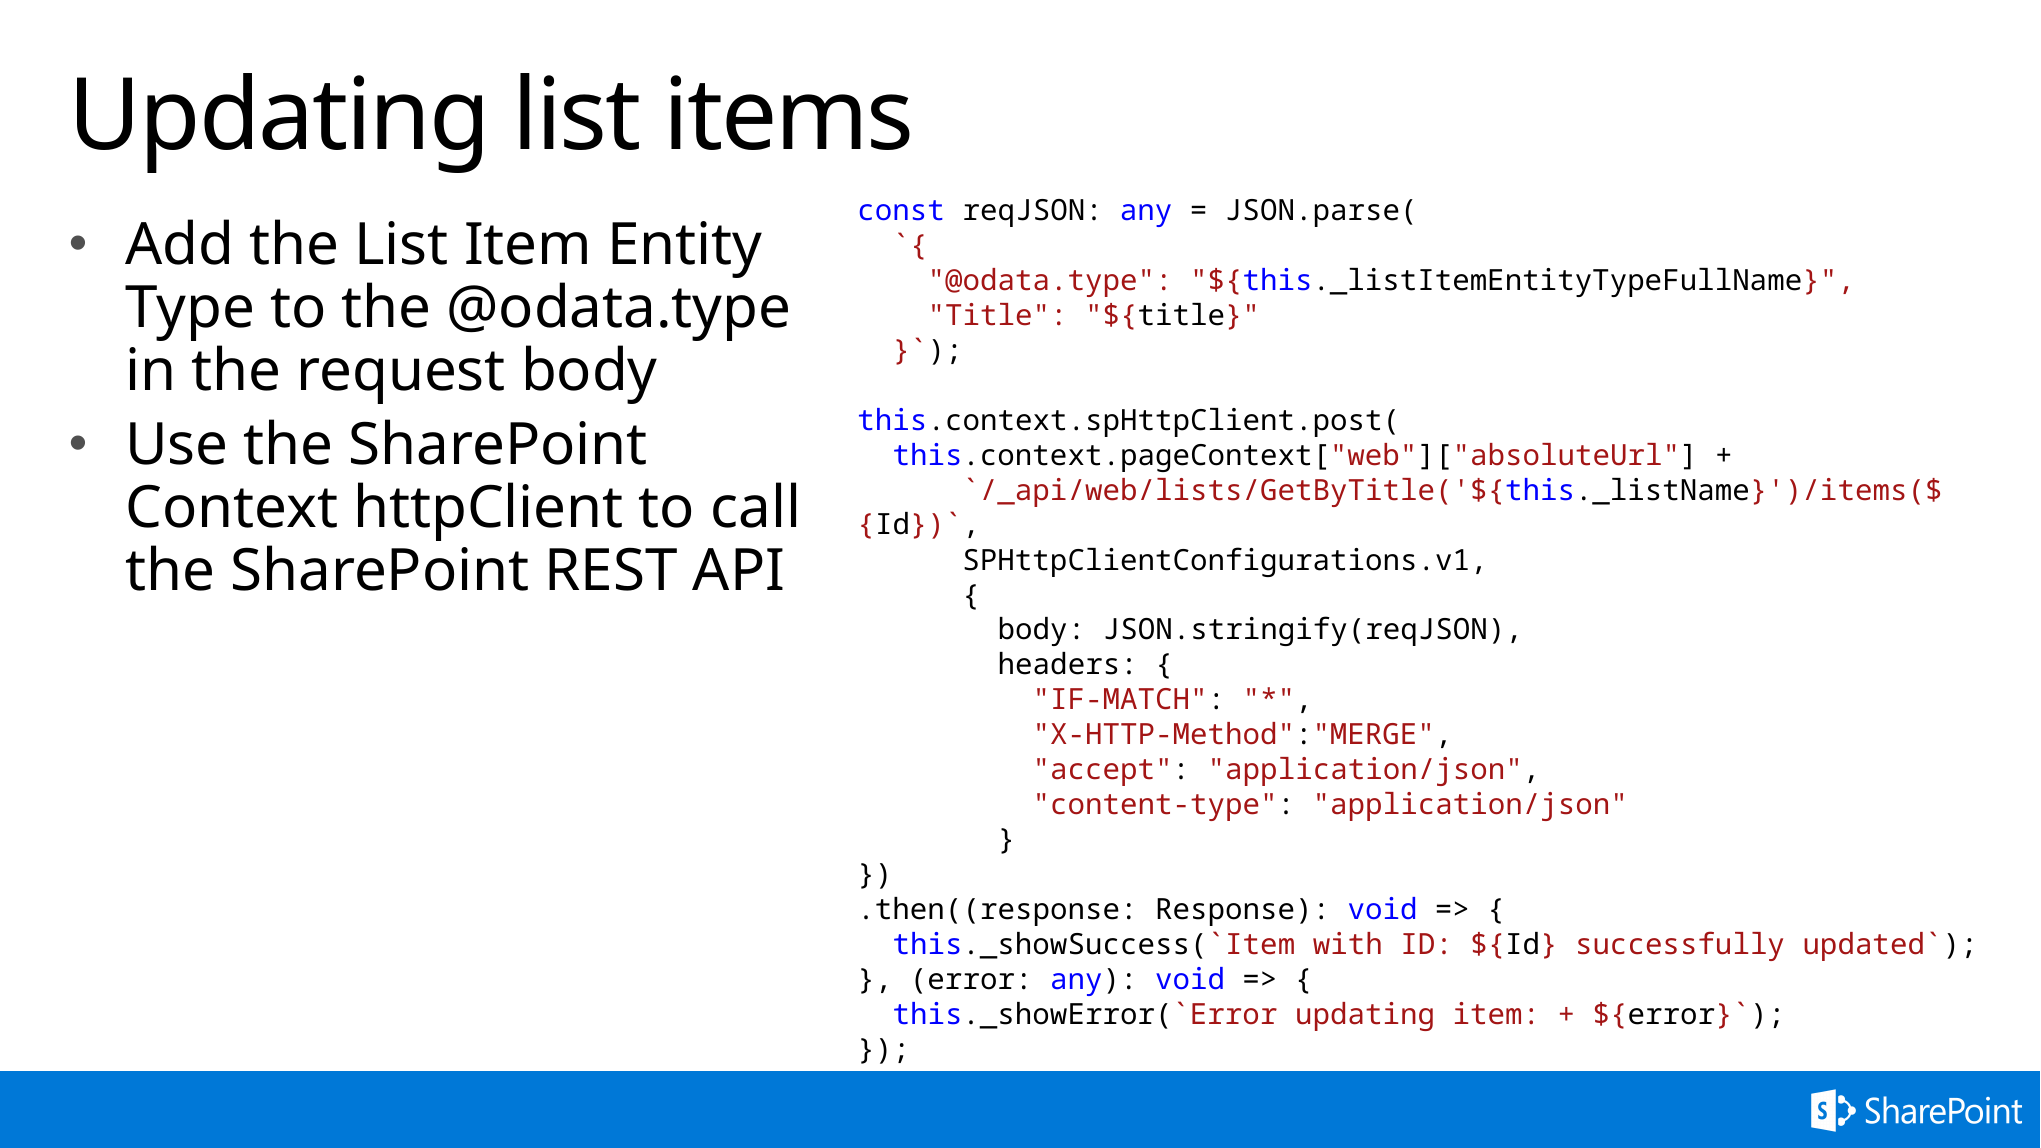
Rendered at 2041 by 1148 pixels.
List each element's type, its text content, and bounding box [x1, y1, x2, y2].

list Add the List Item Entity Type to the @odata.type in the request body Use the SharePoint Context httpClient to call the SharePoint REST API [45, 199, 842, 626]
title Updating list items [45, 48, 1996, 199]
picture [1793, 1071, 2040, 1148]
text_box const reqJSON: any = JSON.parse( `{ "@odata.type": "${this._listItemEntityTypeFullName}", "Title": "${title}" }`); this.context.spHttpClient.post( this.context.pageContext["web"]["absoluteUrl"] + `/_api/web/lists/GetByTitle('${this._listName}')/items(${Id})`, SPHttpClientConfigurations.v1, { body: JSON.stringify(reqJSON), headers: { "IF-MATCH": "*", "X-HTTP-Method":"MERGE", "accept": "application/json", "content-type": "application/json" } }) .then((response: Response): void => { this._showSuccess(`Item with ID: ${Id} successfully updated`); }, (error: any): void => { this._showError(`Error updating item: + ${error}`); }); [842, 183, 2010, 1073]
